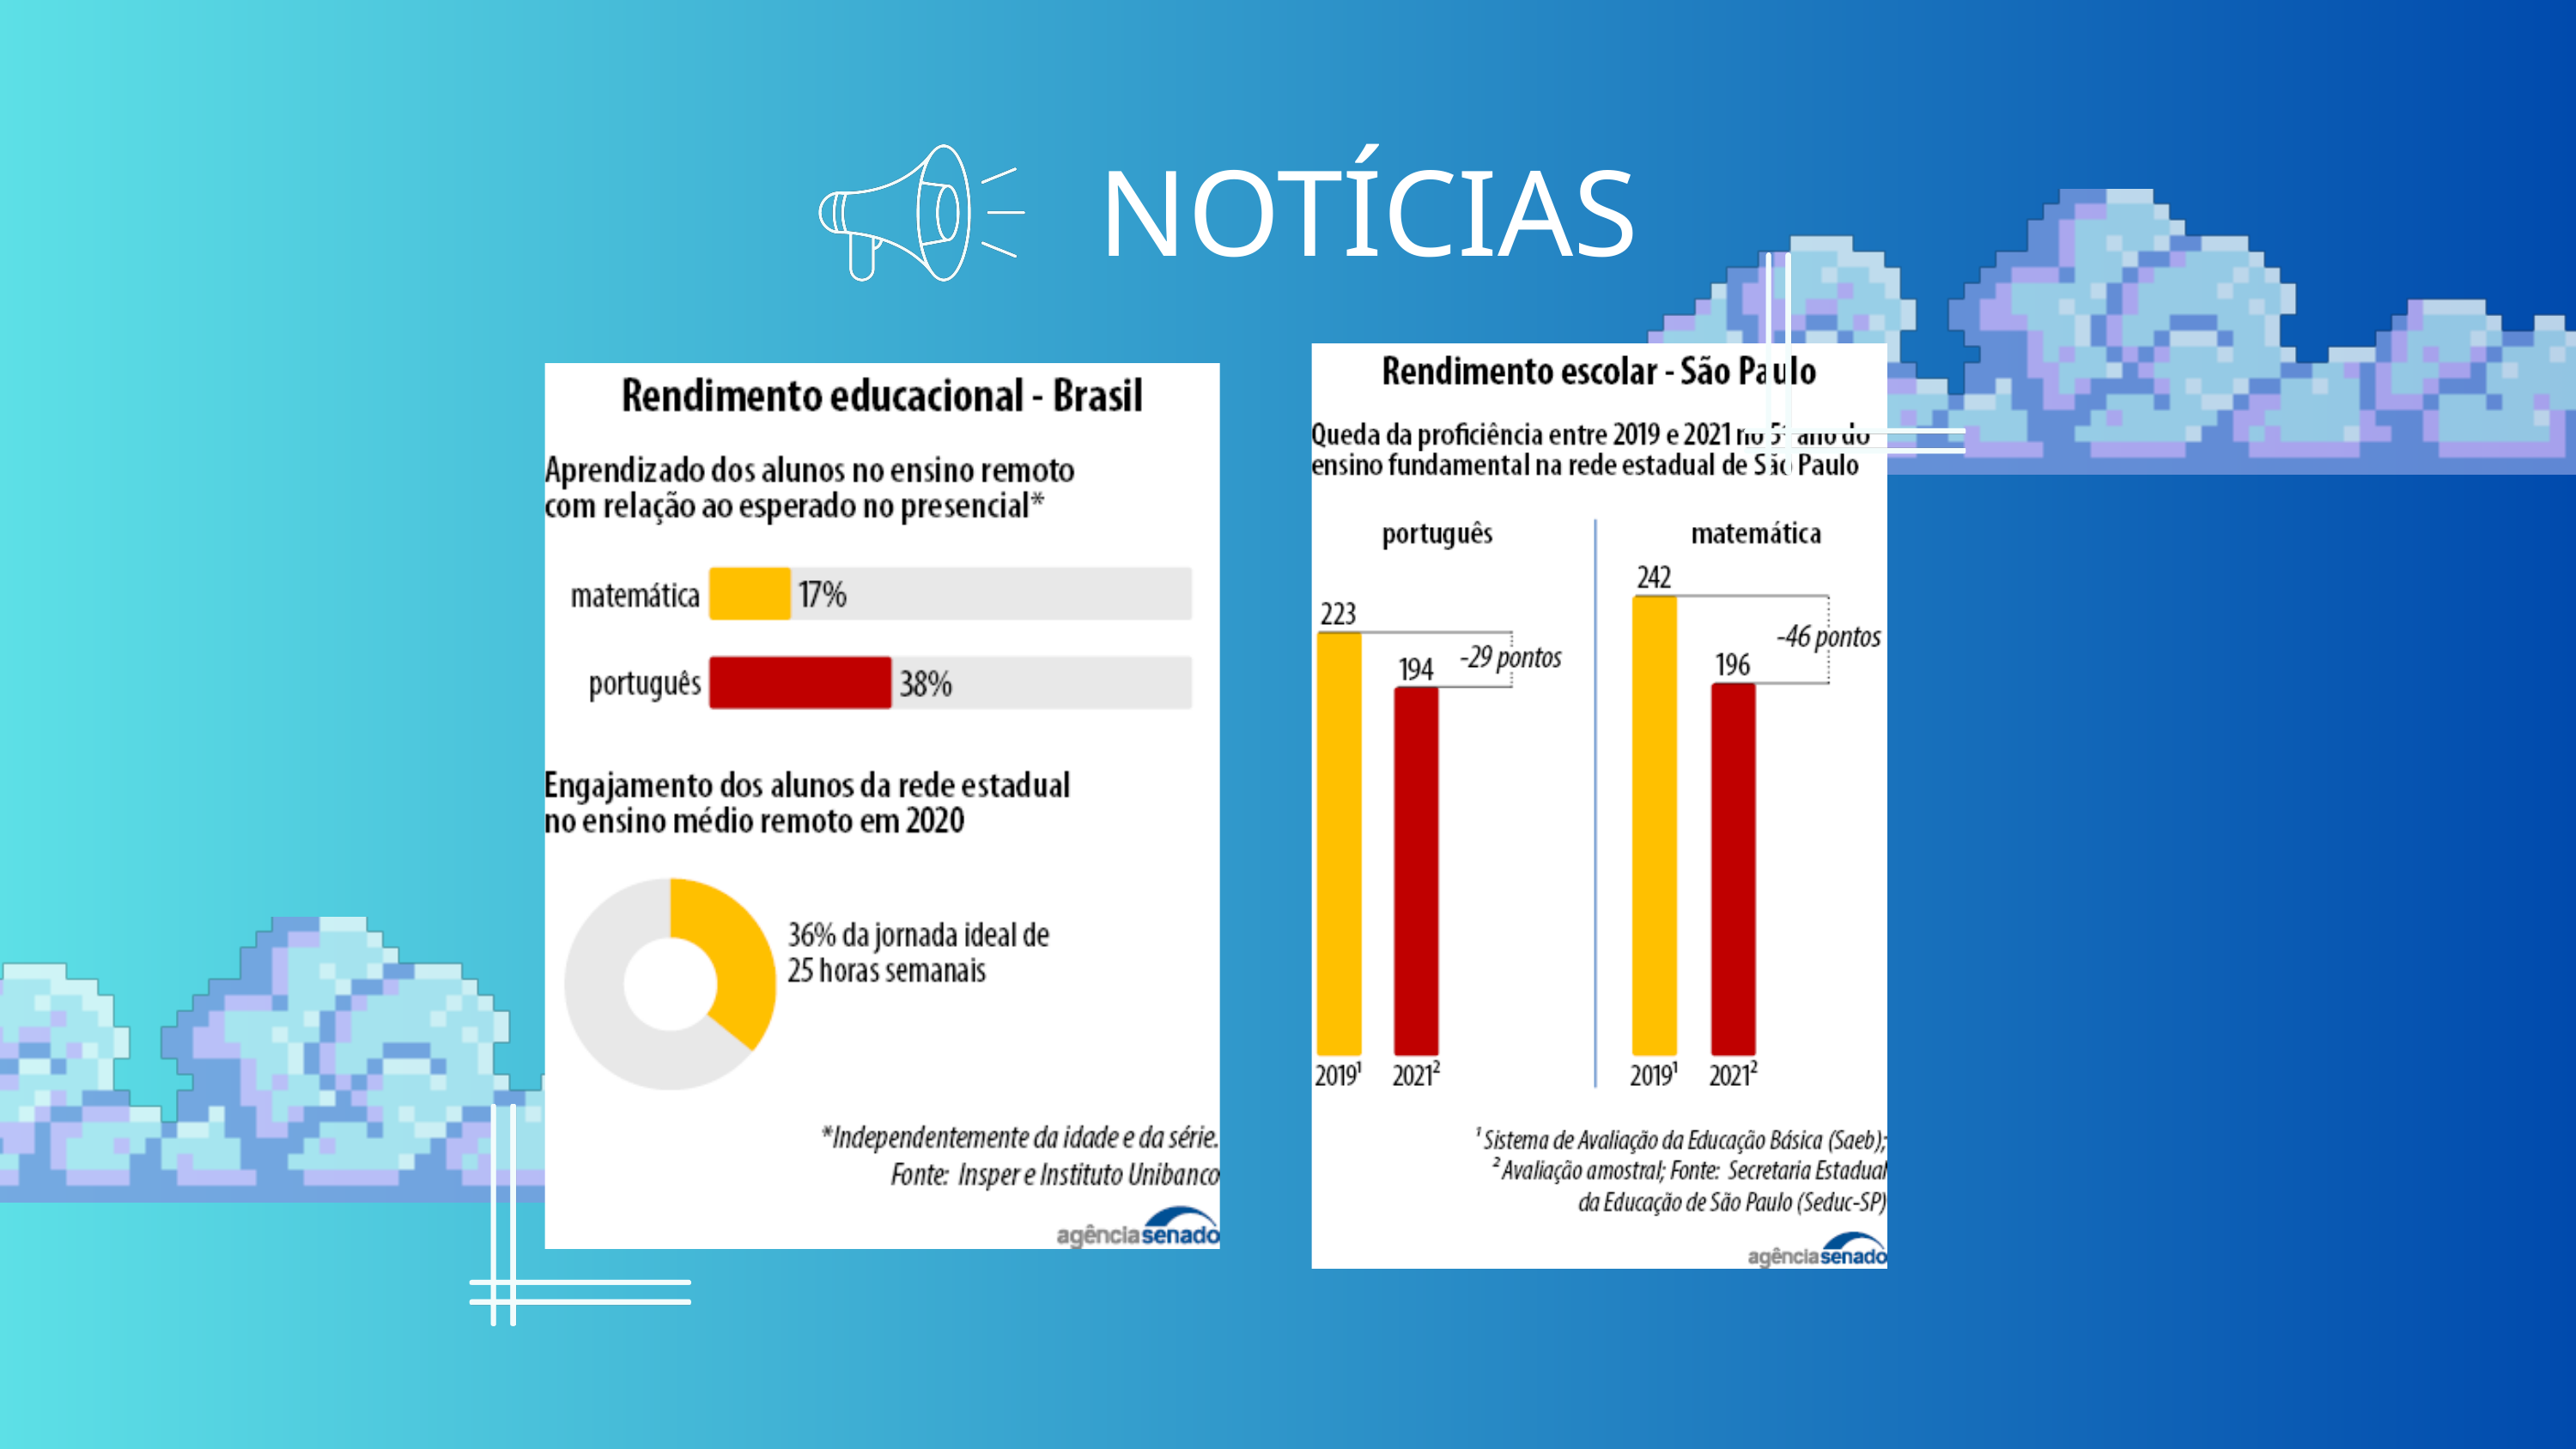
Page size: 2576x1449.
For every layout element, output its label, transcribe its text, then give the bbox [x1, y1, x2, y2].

text_box [818, 144, 1025, 282]
text_box [1744, 252, 1966, 475]
text_box NOTÍCIAS [993, 165, 1744, 281]
text_box [544, 363, 1220, 1249]
text_box [0, 917, 544, 1203]
text_box [1311, 343, 1887, 1269]
text_box [469, 1104, 691, 1326]
text_box [1538, 281, 1744, 343]
text_box [1744, 189, 2576, 475]
